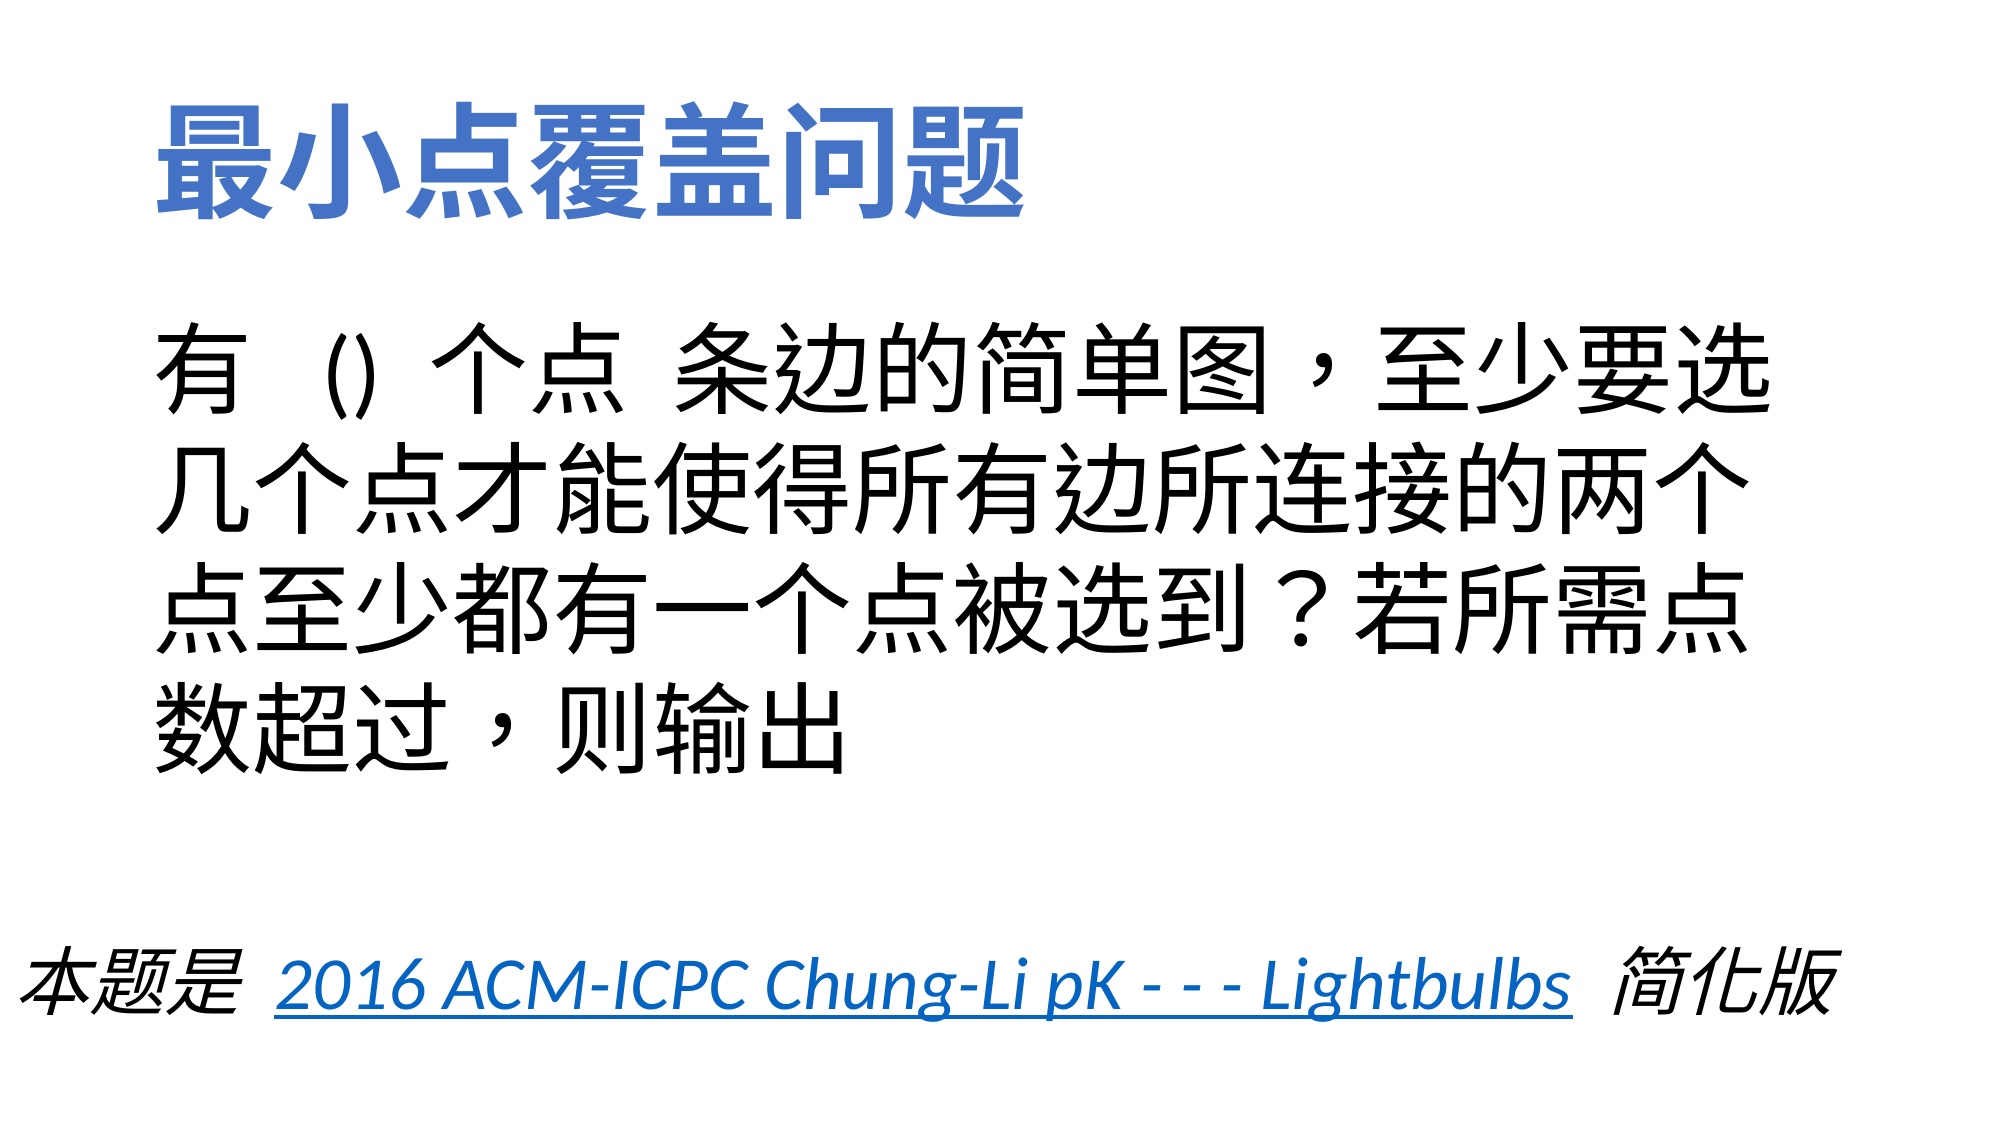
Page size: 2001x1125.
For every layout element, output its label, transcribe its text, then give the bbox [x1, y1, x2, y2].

text_box 本题是 2016 ACM-ICPC Chung-Li pK - - - Lightbulbs 简化版 [0, 927, 1952, 1078]
title 最小点覆盖问题 [137, 59, 1863, 278]
